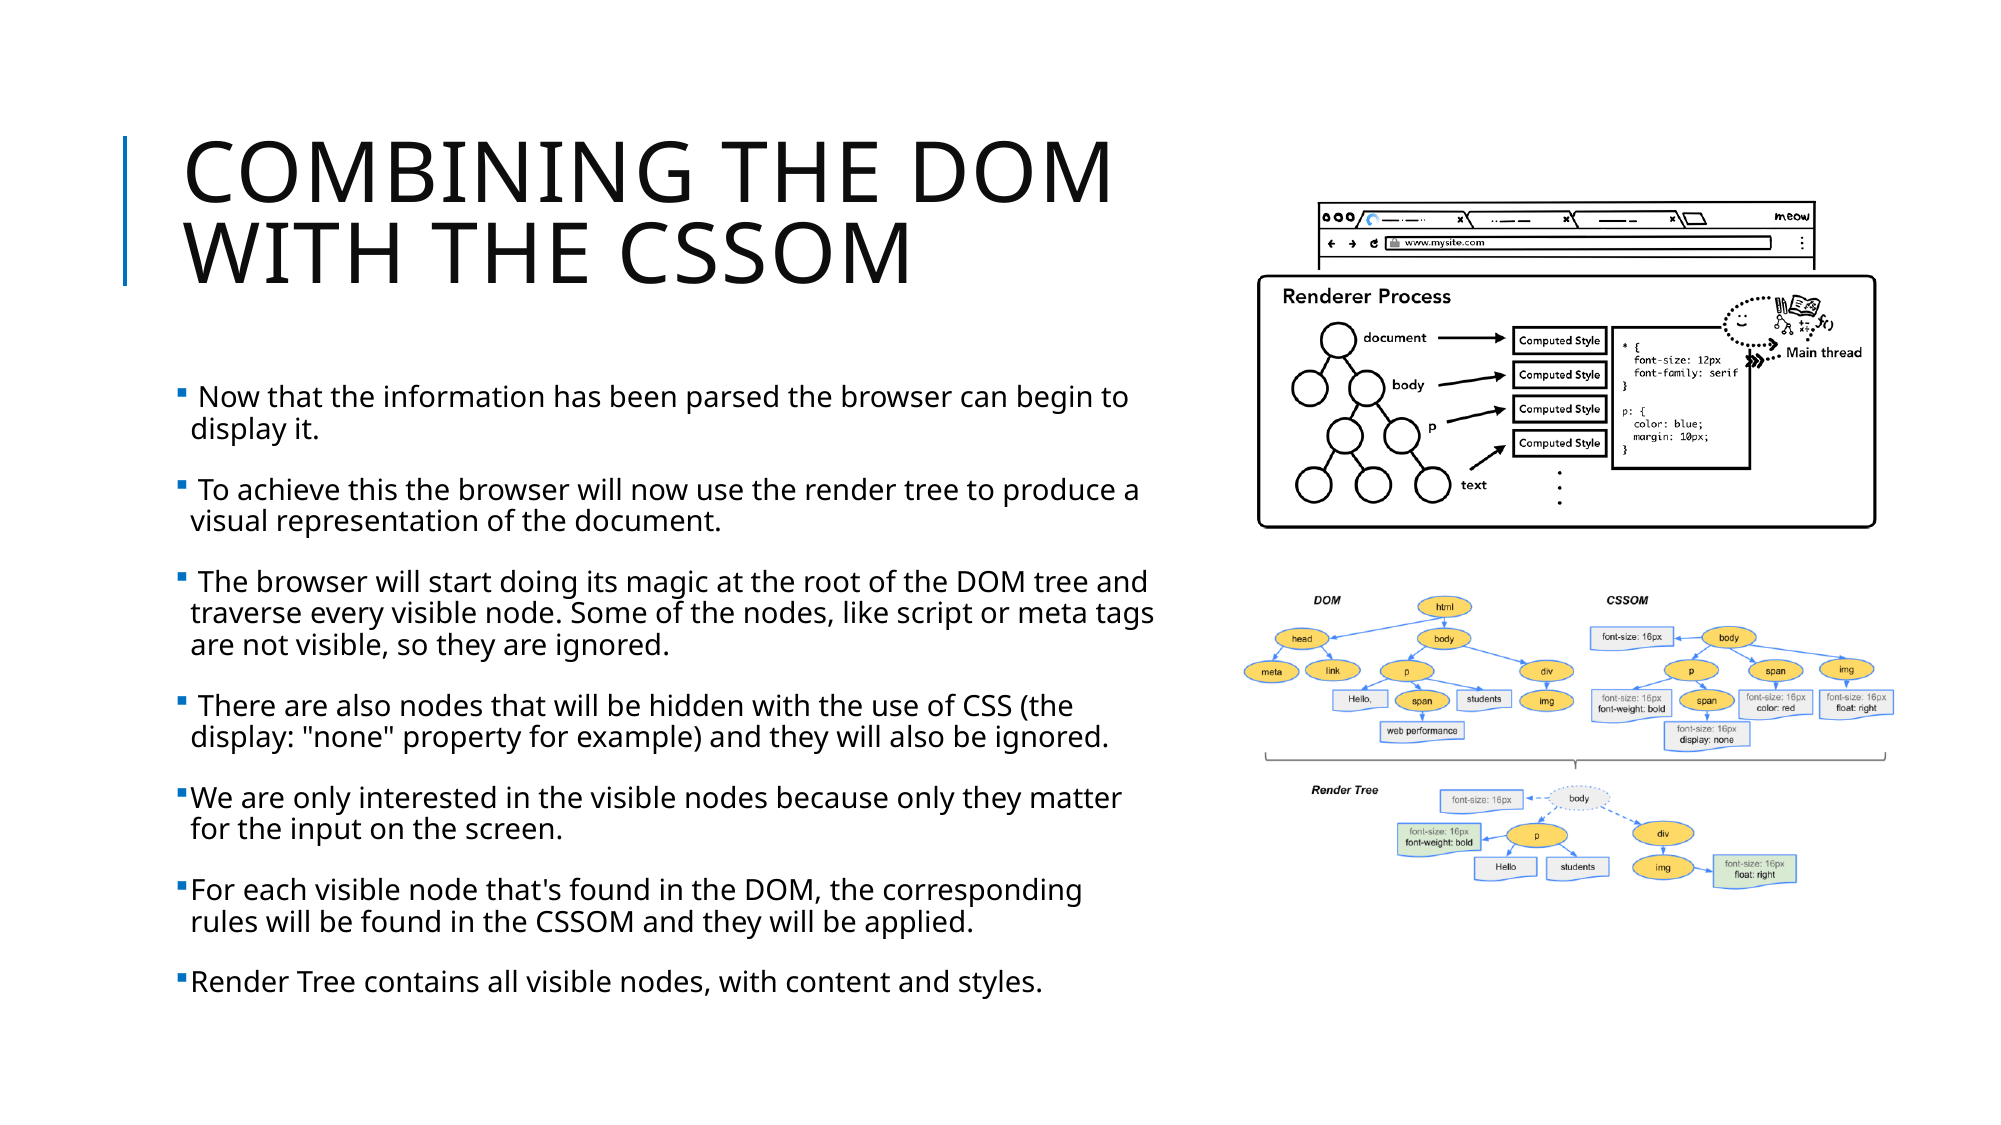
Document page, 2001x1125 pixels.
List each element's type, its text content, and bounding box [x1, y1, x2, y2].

title combining the DOM with the CSSOM [168, 96, 1164, 342]
picture [1238, 191, 1896, 537]
list Now that the information has been parsed the browser can begin to display it. To achieve this the browser will now use the render tree to produce a visual representation of the document. The browser will start doing its magic at the root of the DOM tree and traverse every visible node. Some of the nodes, like script or meta tags are not visible, so they are ignored. There are also nodes that will be hidden with the use of CSS (the display: "none" property for example) and they will also be ignored. We are only interested in the visible nodes because only they matter for the input on the screen. For each visible node that's found in the DOM, the corresponding rules will be found in the CSSOM and they will be applied. Render Tree contains all visible nodes, with content and styles. [168, 375, 1164, 1035]
picture [1238, 588, 1896, 896]
